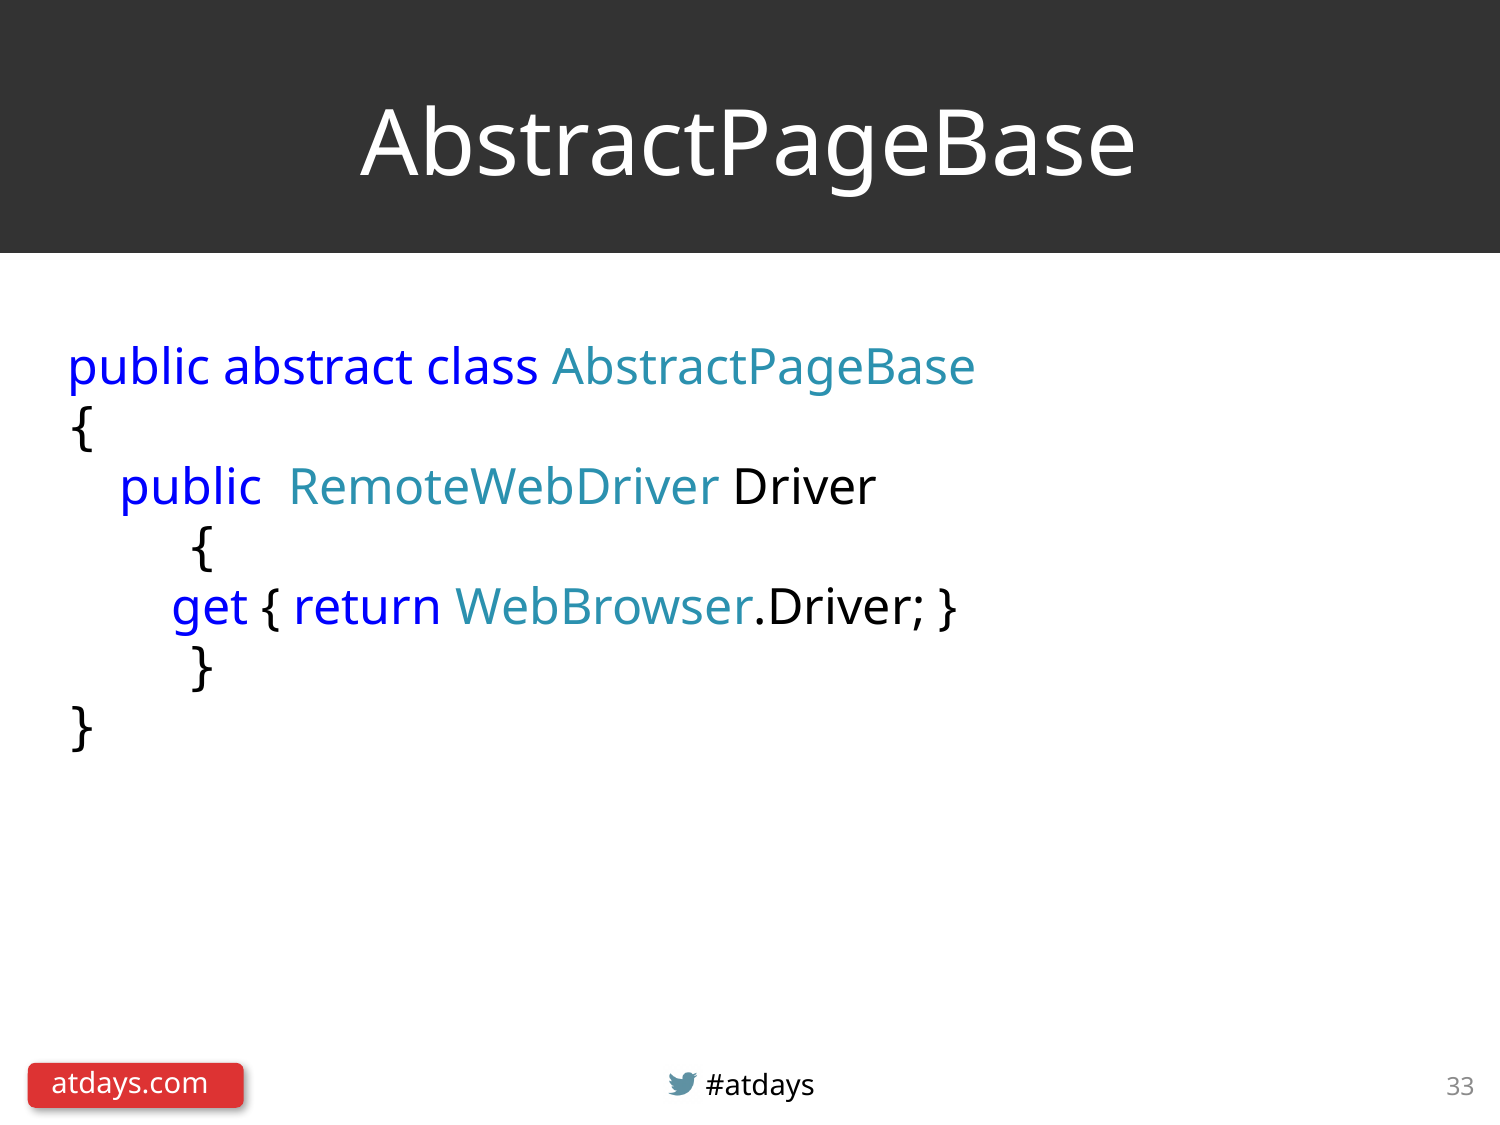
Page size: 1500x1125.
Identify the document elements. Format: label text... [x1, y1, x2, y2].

text_box public abstract class AbstractPageBase { public RemoteWebDriver Driver { get { return WebBrowser.Driver; } } } [53, 327, 1317, 763]
picture [662, 1063, 703, 1104]
slide_number 33 [1139, 1057, 1490, 1118]
title AbstractPageBase [75, 45, 1425, 233]
